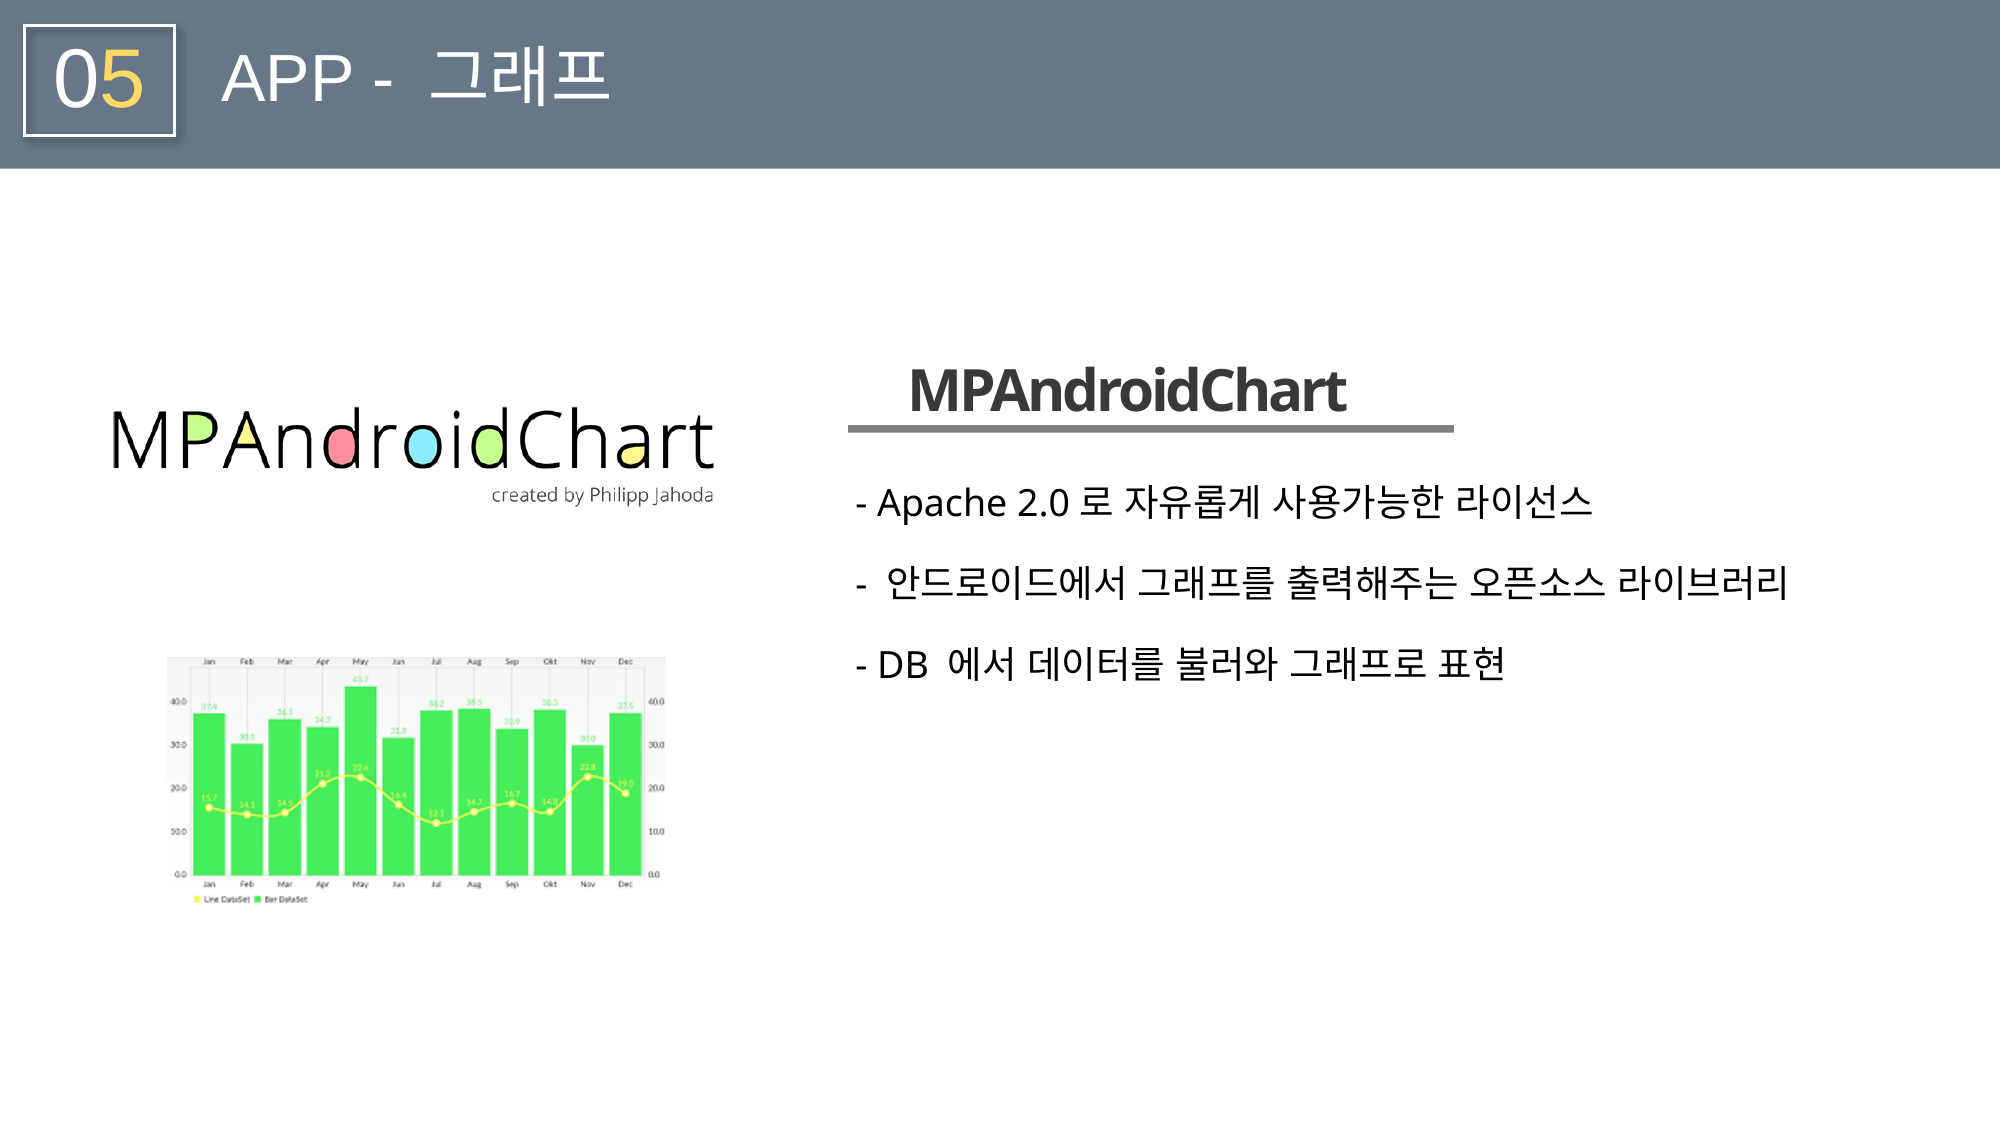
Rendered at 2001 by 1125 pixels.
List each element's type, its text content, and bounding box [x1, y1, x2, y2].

text_box 05 [38, 16, 161, 132]
text_box - Apache 2.0로 자유롭게 사용가능한 라이선스 - 안드로이드에서 그래프를 출력해주는 오픈소스 라이브러리 - DB 에서 데이터를 불러와 그래프로 표현 [840, 435, 1917, 694]
picture [73, 370, 760, 542]
text_box [23, 24, 176, 137]
text_box [847, 424, 1455, 434]
text_box APP - 그래프 [183, 27, 794, 123]
text_box [0, 0, 2000, 170]
picture [167, 657, 666, 906]
text_box MPAndroidChart [893, 345, 1364, 431]
